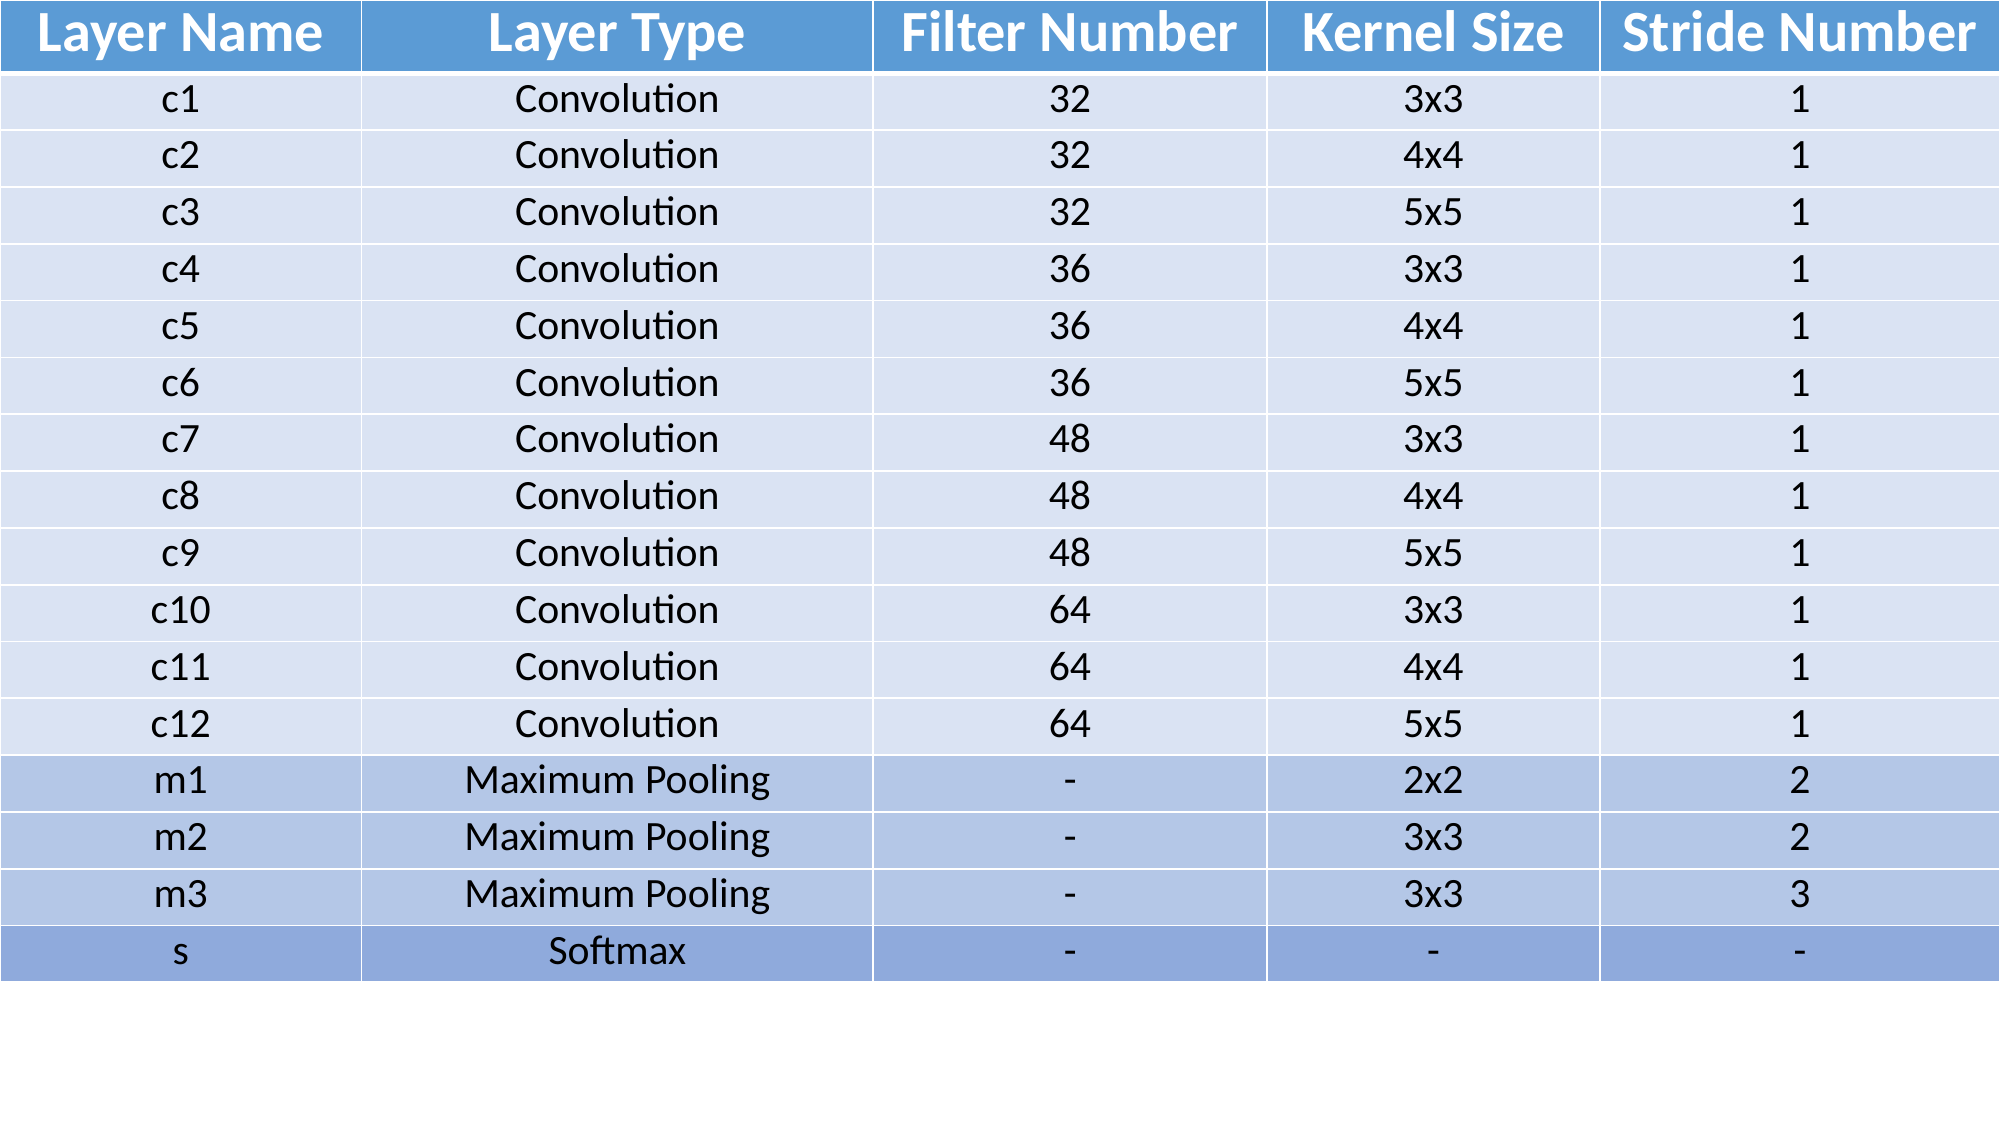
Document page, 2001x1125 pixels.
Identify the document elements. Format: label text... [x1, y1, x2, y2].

table_cell Convolution [362, 358, 872, 413]
table_header Layer Type [362, 1, 872, 71]
table_cell 3x3 [1268, 586, 1599, 641]
table_cell c9 [1, 529, 361, 584]
table_cell 48 [874, 529, 1266, 584]
table_cell s [1, 926, 361, 981]
table_cell c6 [1, 358, 361, 413]
table_cell Convolution [362, 586, 872, 641]
table_cell m1 [1, 756, 361, 811]
table_cell 1 [1601, 529, 1999, 584]
table_cell 5x5 [1268, 188, 1599, 243]
table_cell 4x4 [1268, 472, 1599, 527]
table_cell 1 [1601, 358, 1999, 413]
table_cell Convolution [362, 301, 872, 357]
table_cell 5x5 [1268, 699, 1599, 754]
table_cell 4x4 [1268, 131, 1599, 186]
table_cell 36 [874, 301, 1266, 357]
table_cell c4 [1, 245, 361, 300]
table_header Stride Number [1601, 1, 1999, 71]
table_cell Convolution [362, 472, 872, 527]
table_cell 1 [1601, 472, 1999, 527]
table_cell - [874, 926, 1266, 981]
table_cell Maximum Pooling [362, 813, 872, 868]
table_header Kernel Size [1268, 1, 1599, 71]
table_cell 1 [1601, 642, 1999, 697]
table_cell Convolution [362, 642, 872, 697]
table_cell 2 [1601, 813, 1999, 868]
table_header Filter Number [874, 1, 1266, 71]
table_cell Convolution [362, 245, 872, 300]
table_cell c11 [1, 642, 361, 697]
table_cell 32 [874, 188, 1266, 243]
table_cell 64 [874, 699, 1266, 754]
table_cell 4x4 [1268, 301, 1599, 357]
table_cell - [1268, 926, 1599, 981]
table_cell 1 [1601, 699, 1999, 754]
table_cell 4x4 [1268, 642, 1599, 697]
table_cell 3x3 [1268, 245, 1599, 300]
table_cell c10 [1, 586, 361, 641]
table_cell Convolution [362, 131, 872, 186]
table_cell c1 [1, 76, 361, 129]
table_cell 1 [1601, 245, 1999, 300]
table_cell c3 [1, 188, 361, 243]
table_cell 36 [874, 245, 1266, 300]
table_cell c12 [1, 699, 361, 754]
table_cell 1 [1601, 301, 1999, 357]
table_cell 3x3 [1268, 813, 1599, 868]
table_cell 5x5 [1268, 529, 1599, 584]
table_cell 2 [1601, 756, 1999, 811]
table_cell Maximum Pooling [362, 756, 872, 811]
table_cell 48 [874, 415, 1266, 470]
table_cell Convolution [362, 699, 872, 754]
table_cell - [874, 813, 1266, 868]
table_cell m3 [1, 870, 361, 925]
table_cell 36 [874, 358, 1266, 413]
table_cell c2 [1, 131, 361, 186]
table_header Layer Name [1, 1, 361, 71]
table_cell - [1601, 926, 1999, 981]
table_cell 64 [874, 642, 1266, 697]
table_cell c7 [1, 415, 361, 470]
table_cell Convolution [362, 188, 872, 243]
table_cell 1 [1601, 415, 1999, 470]
table_cell 64 [874, 586, 1266, 641]
table_cell 1 [1601, 188, 1999, 243]
table_cell Softmax [362, 926, 872, 981]
table_cell 1 [1601, 76, 1999, 129]
table_cell Convolution [362, 529, 872, 584]
table_cell 3x3 [1268, 870, 1599, 925]
table_cell Maximum Pooling [362, 870, 872, 925]
table_cell 32 [874, 76, 1266, 129]
table_cell 3 [1601, 870, 1999, 925]
table_cell - [874, 756, 1266, 811]
table_cell 3x3 [1268, 76, 1599, 129]
table_cell Convolution [362, 415, 872, 470]
table_cell c5 [1, 301, 361, 357]
table_cell Convolution [362, 76, 872, 129]
table_cell m2 [1, 813, 361, 868]
table_cell - [874, 870, 1266, 925]
table_cell c8 [1, 472, 361, 527]
table_cell 1 [1601, 586, 1999, 641]
table_cell 5x5 [1268, 358, 1599, 413]
table_cell 32 [874, 131, 1266, 186]
table_cell 3x3 [1268, 415, 1599, 470]
table_cell 1 [1601, 131, 1999, 186]
table_cell 48 [874, 472, 1266, 527]
table_cell 2x2 [1268, 756, 1599, 811]
